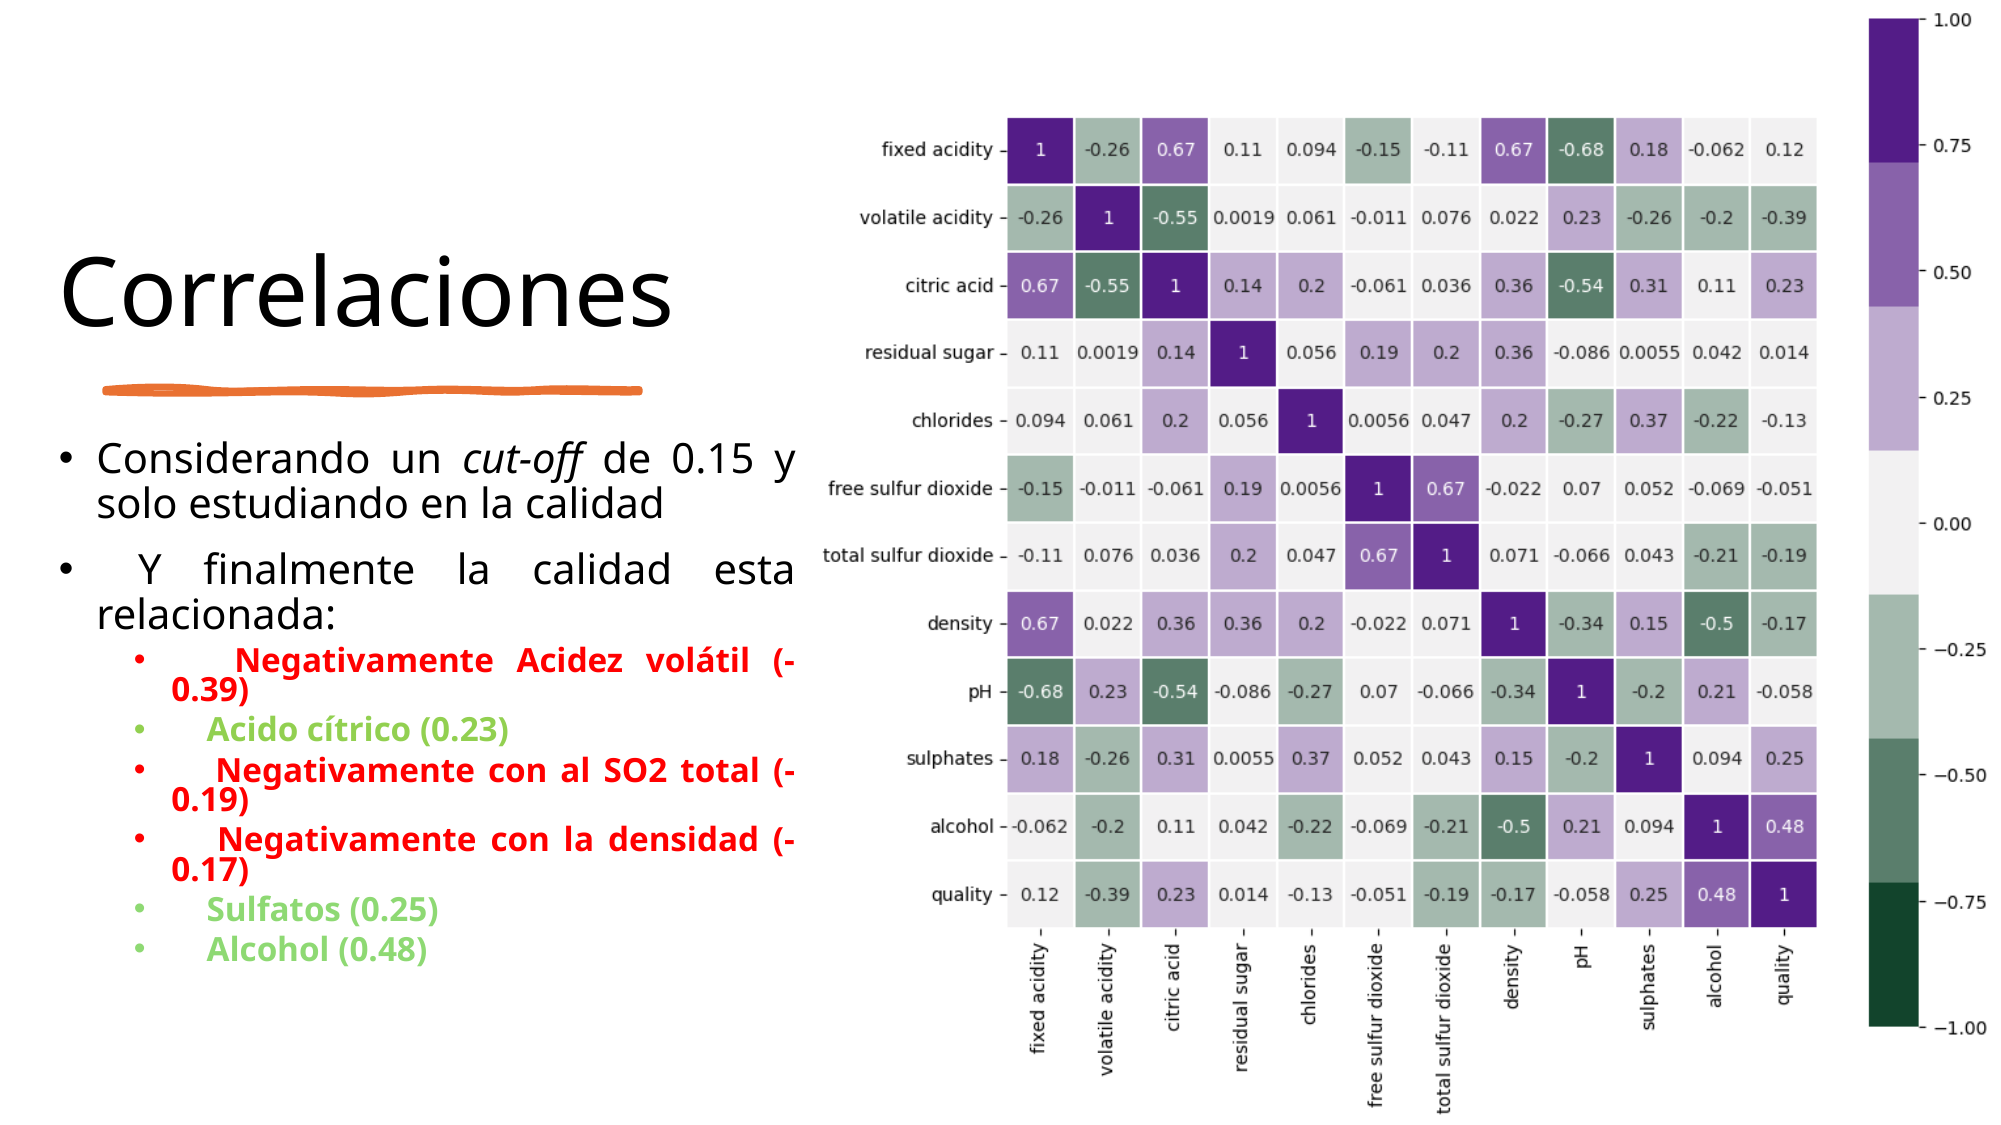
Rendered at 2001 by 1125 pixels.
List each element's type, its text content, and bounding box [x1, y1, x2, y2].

text_box [103, 385, 642, 396]
title Correlaciones [44, 111, 810, 355]
picture [810, 0, 2000, 1125]
list Considerando un cut-off de 0.15 y solo estudiando en la calidad Y finalmente la calidad esta relacionada: Negativamente Acidez volátil (-0.39) Acido cítrico (0.23) Negativamente con al SO2 total (-0.19) Negativamente con la densidad (-0.17) Sulfatos (0.25) Alcohol (0.48) [44, 430, 810, 1013]
text_box [0, 0, 810, 1125]
